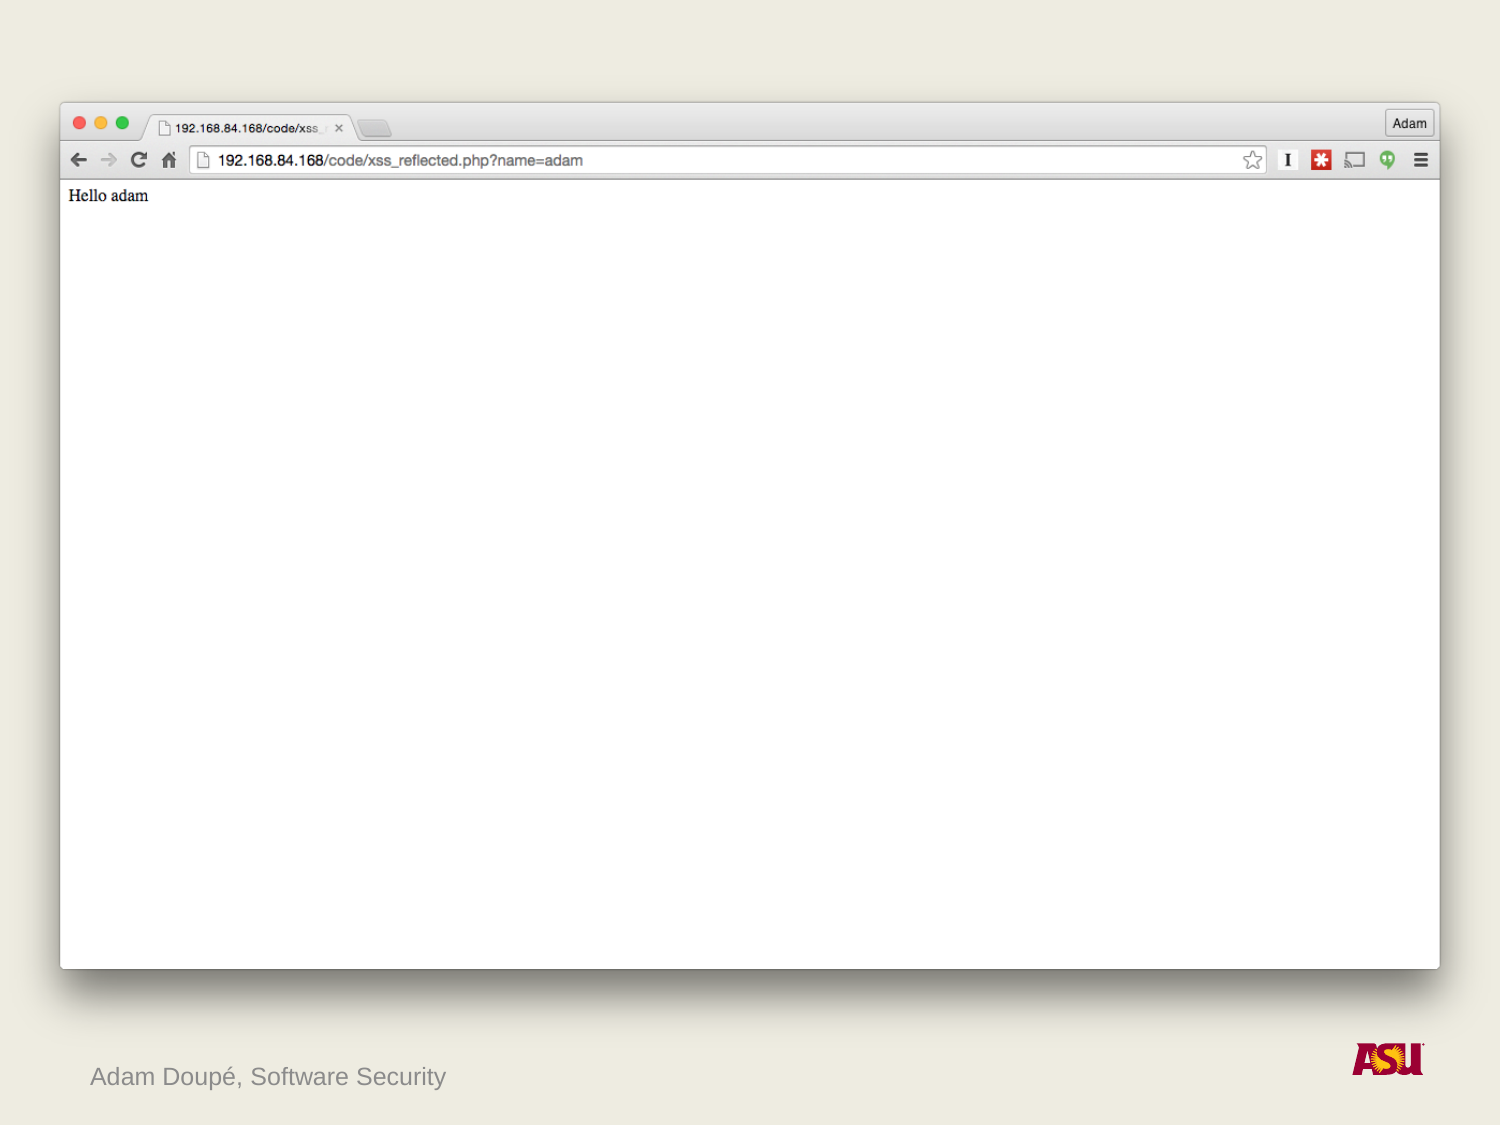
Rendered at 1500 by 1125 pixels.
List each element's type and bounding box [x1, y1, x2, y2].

picture [0, 68, 1500, 1055]
